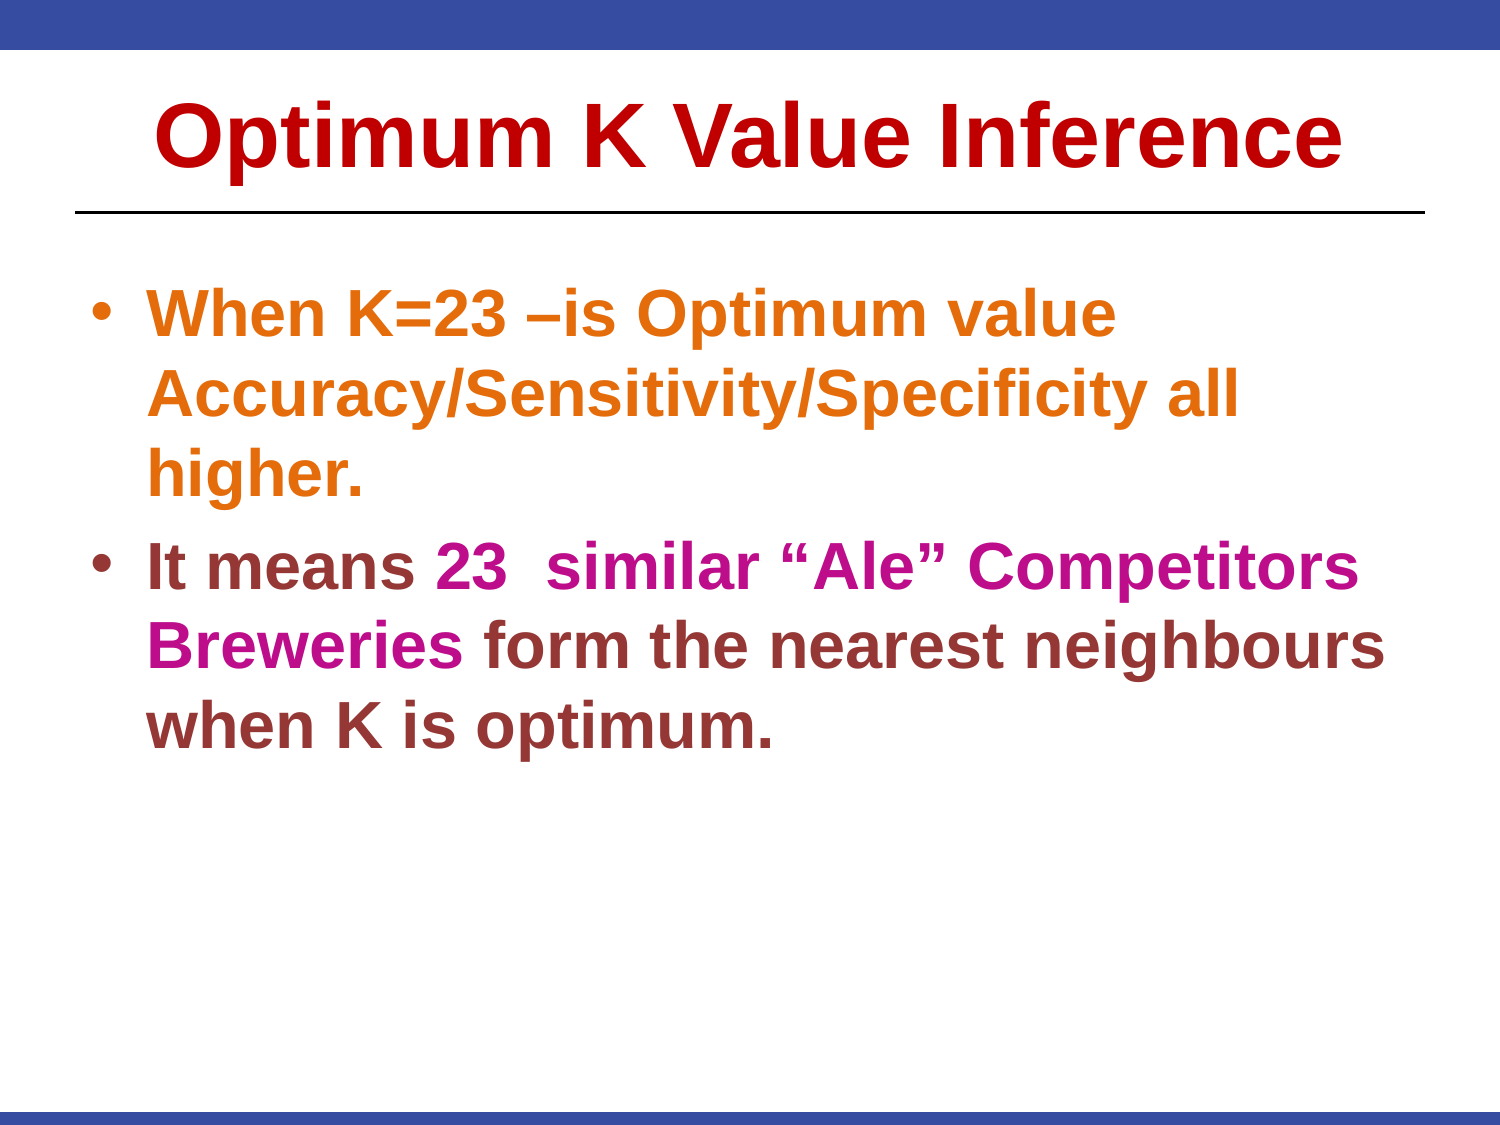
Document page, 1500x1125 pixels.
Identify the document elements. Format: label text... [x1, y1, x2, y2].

title Optimum K Value Inference [75, 37, 1425, 225]
list When K=23 –is Optimum value Accuracy/Sensitivity/Specificity all higher. It means 23 similar “Ale” Competitors Breweries form the nearest neighbours when K is optimum. [75, 262, 1425, 1005]
